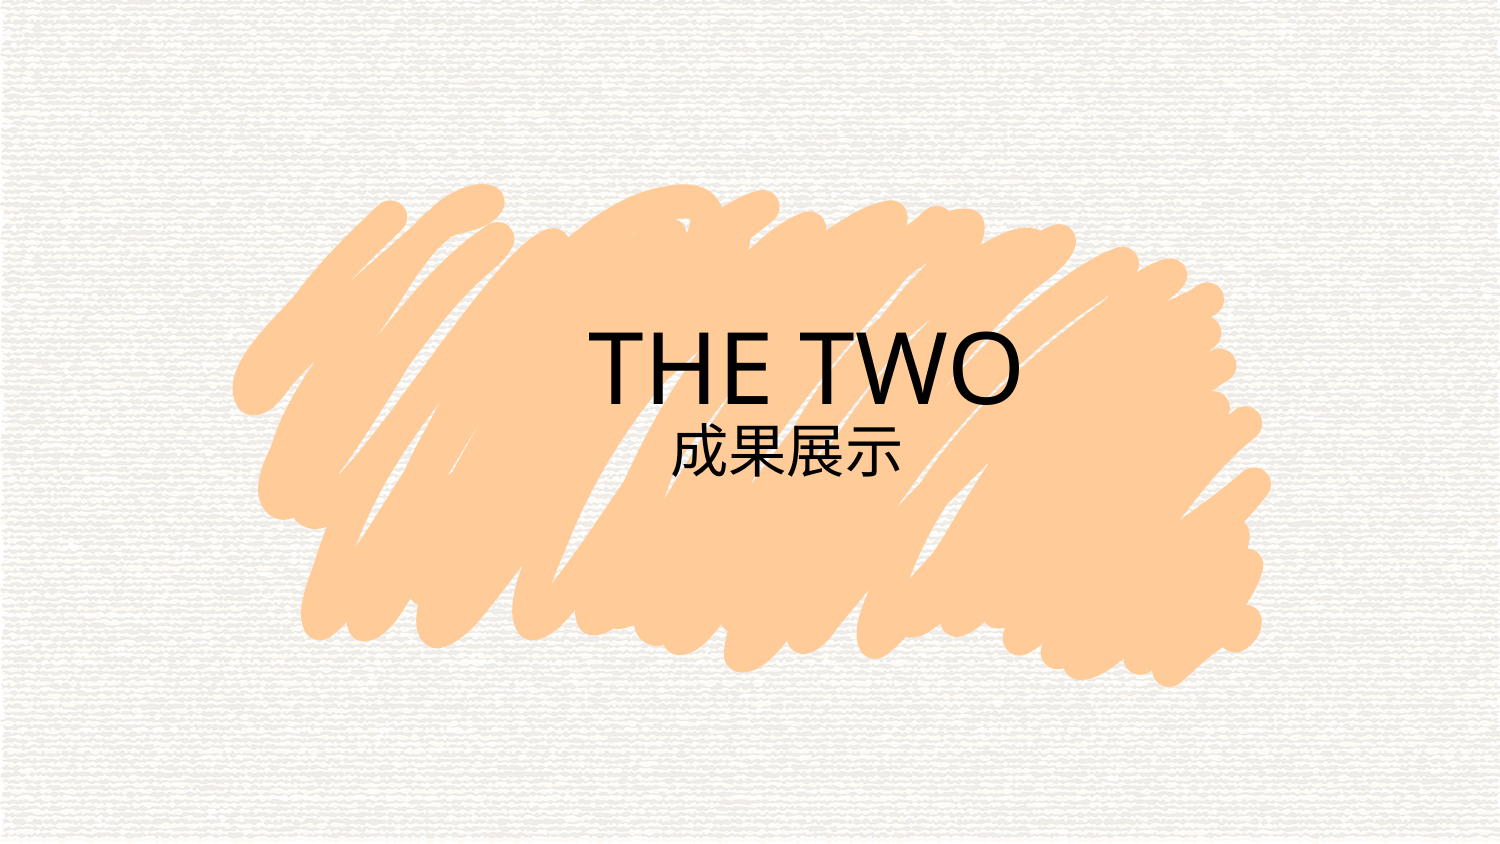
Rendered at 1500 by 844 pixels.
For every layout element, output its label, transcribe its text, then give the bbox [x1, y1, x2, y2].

text_box THE TWO [574, 297, 1041, 432]
text_box 成果展示 [655, 406, 1219, 492]
picture [0, 0, 1500, 844]
text_box [232, 184, 1271, 687]
